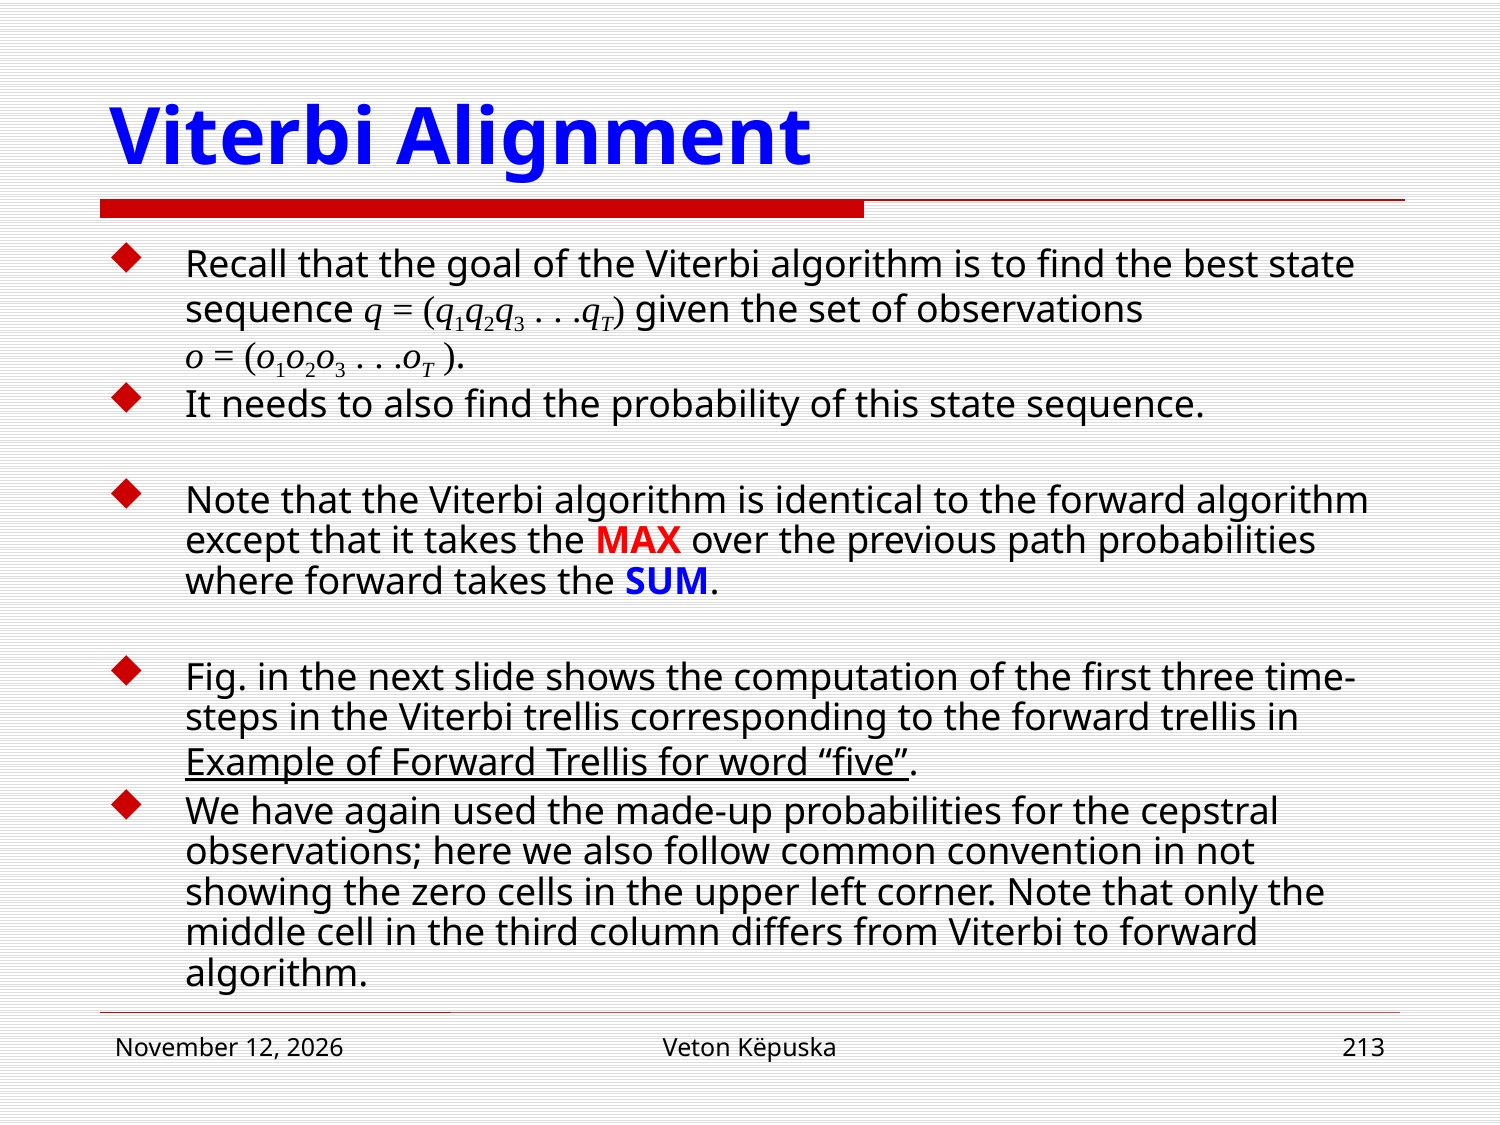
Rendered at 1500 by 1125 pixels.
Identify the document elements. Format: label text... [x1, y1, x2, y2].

list Recall that the goal of the Viterbi algorithm is to find the best state sequence q = (q1q2q3 . . .qT) given the set of observations o = (o1o2o3 . . .oT ). It needs to also find the probability of this state sequence. Note that the Viterbi algorithm is identical to the forward algorithm except that it takes the MAX over the previous path probabilities where forward takes the SUM. Fig. in the next slide shows the computation of the first three time-steps in the Viterbi trellis corresponding to the forward trellis in Example of Forward Trellis for word “five”. We have again used the made-up probabilities for the cepstral observations; here we also follow common convention in not showing the zero cells in the upper left corner. Note that only the middle cell in the third column differs from Viterbi to forward algorithm. [92, 237, 1406, 988]
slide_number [99, 1024, 426, 1103]
slide_number 213 [1074, 1024, 1401, 1103]
title Viterbi Alignment [93, 49, 1407, 188]
footer Veton Këpuska [512, 1024, 988, 1103]
